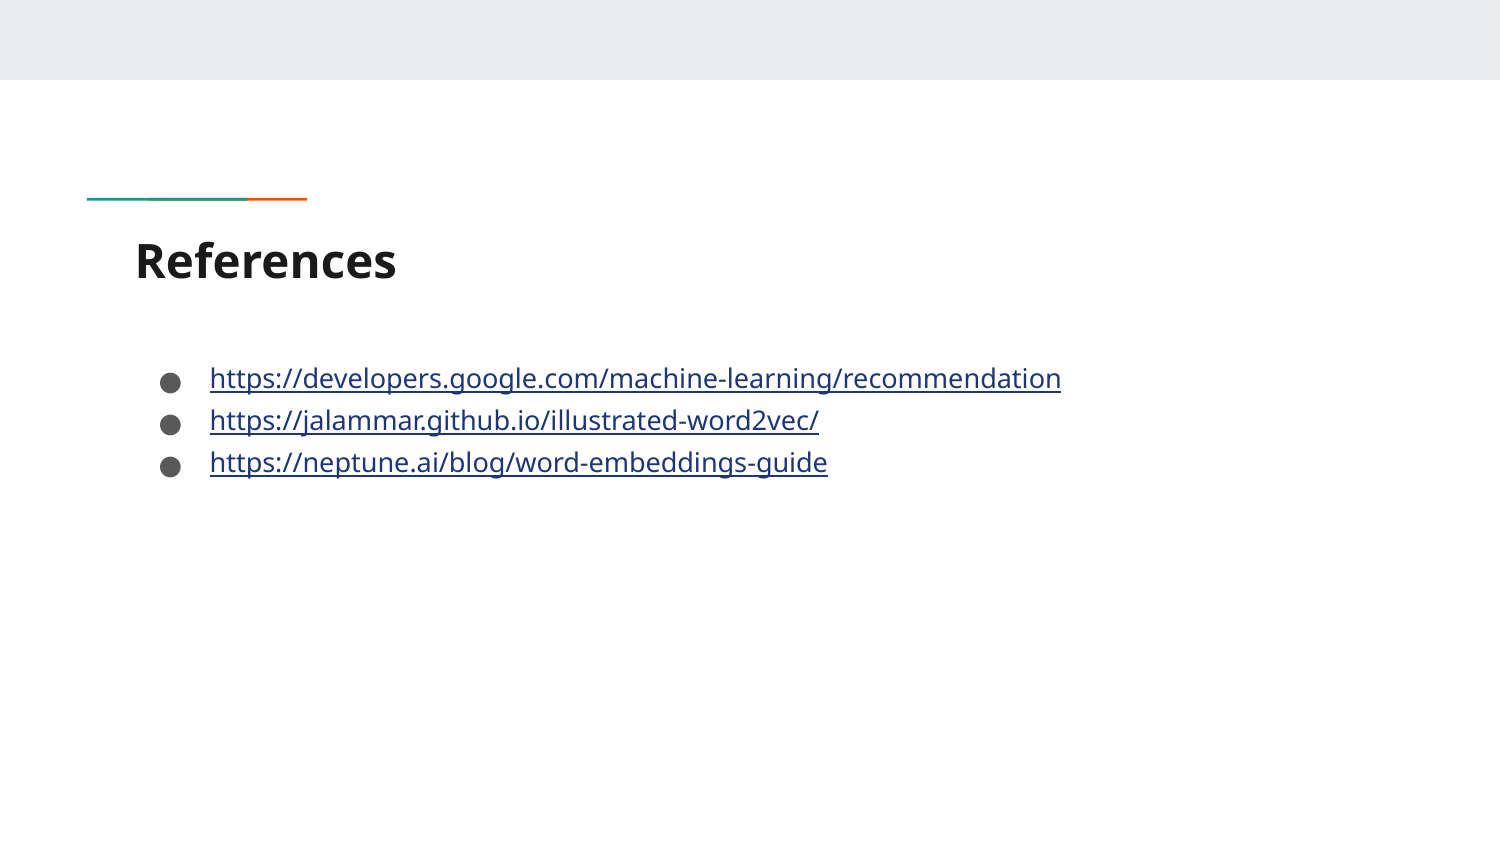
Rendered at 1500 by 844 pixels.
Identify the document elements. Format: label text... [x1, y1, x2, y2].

list https://developers.google.com/machine-learning/recommendation https://jalammar.github.io/illustrated-word2vec/ https://neptune.ai/blog/word-embeddings-guide [119, 341, 1381, 712]
title References [119, 216, 1381, 305]
